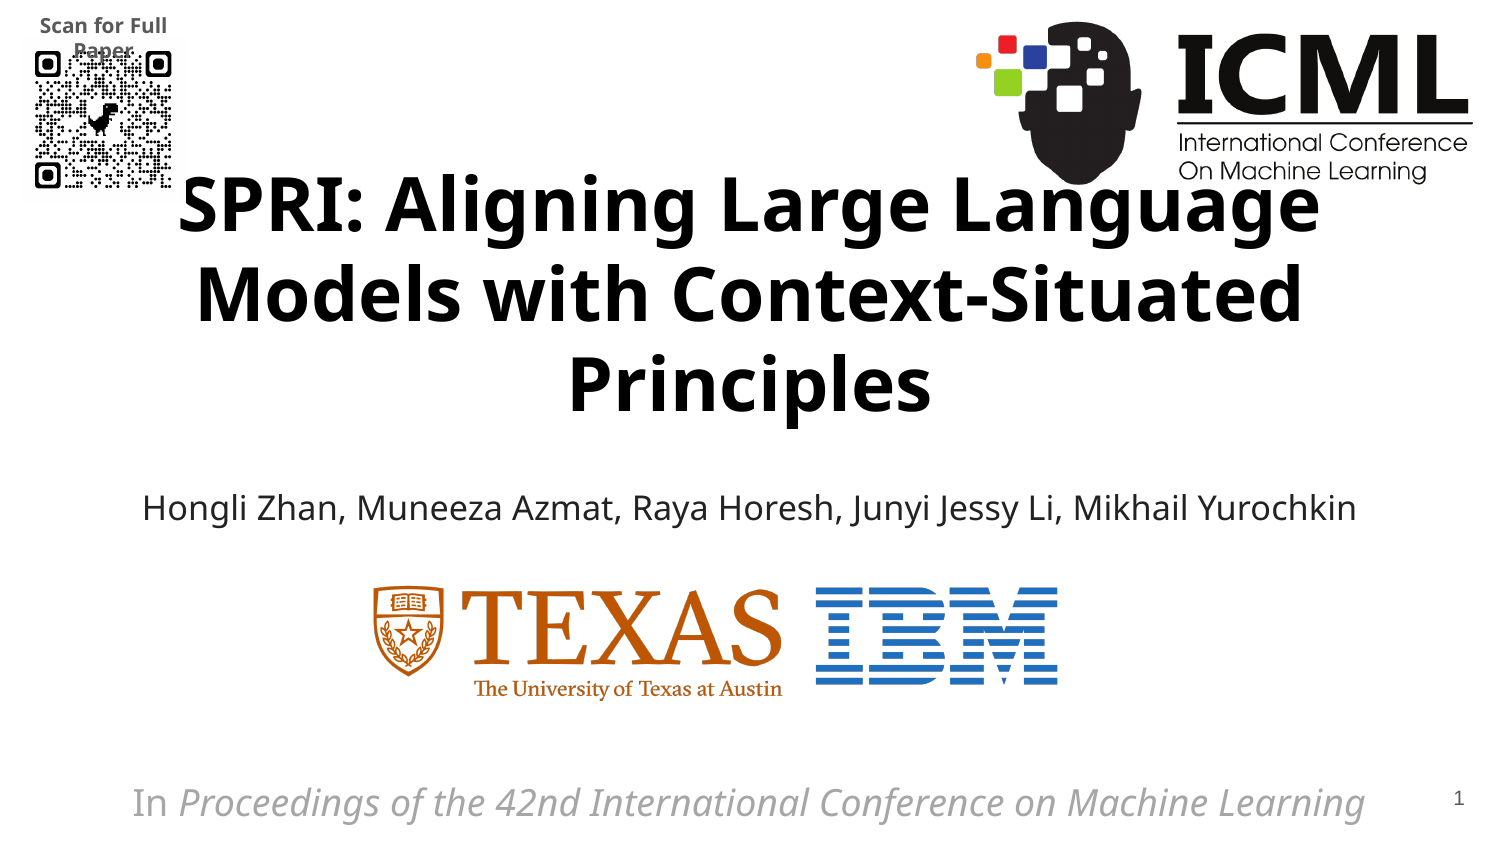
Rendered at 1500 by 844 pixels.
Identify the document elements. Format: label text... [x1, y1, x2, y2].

picture [372, 584, 783, 702]
title SPRI: Aligning Large Language Models with Context-Situated Principles [51, 213, 1449, 442]
subtitle Hongli Zhan, Muneeza Azmat, Raya Horesh, Junyi Jessy Li, Mikhail Yurochkin [0, 446, 1500, 586]
picture [815, 563, 1058, 692]
slide_number 1 [1389, 764, 1480, 830]
text_box In Proceedings of the 42nd International Conference on Machine Learning [51, 771, 1449, 832]
text_box Scan for Full Paper [0, 5, 208, 71]
picture [969, 13, 1481, 192]
picture [19, 36, 186, 203]
